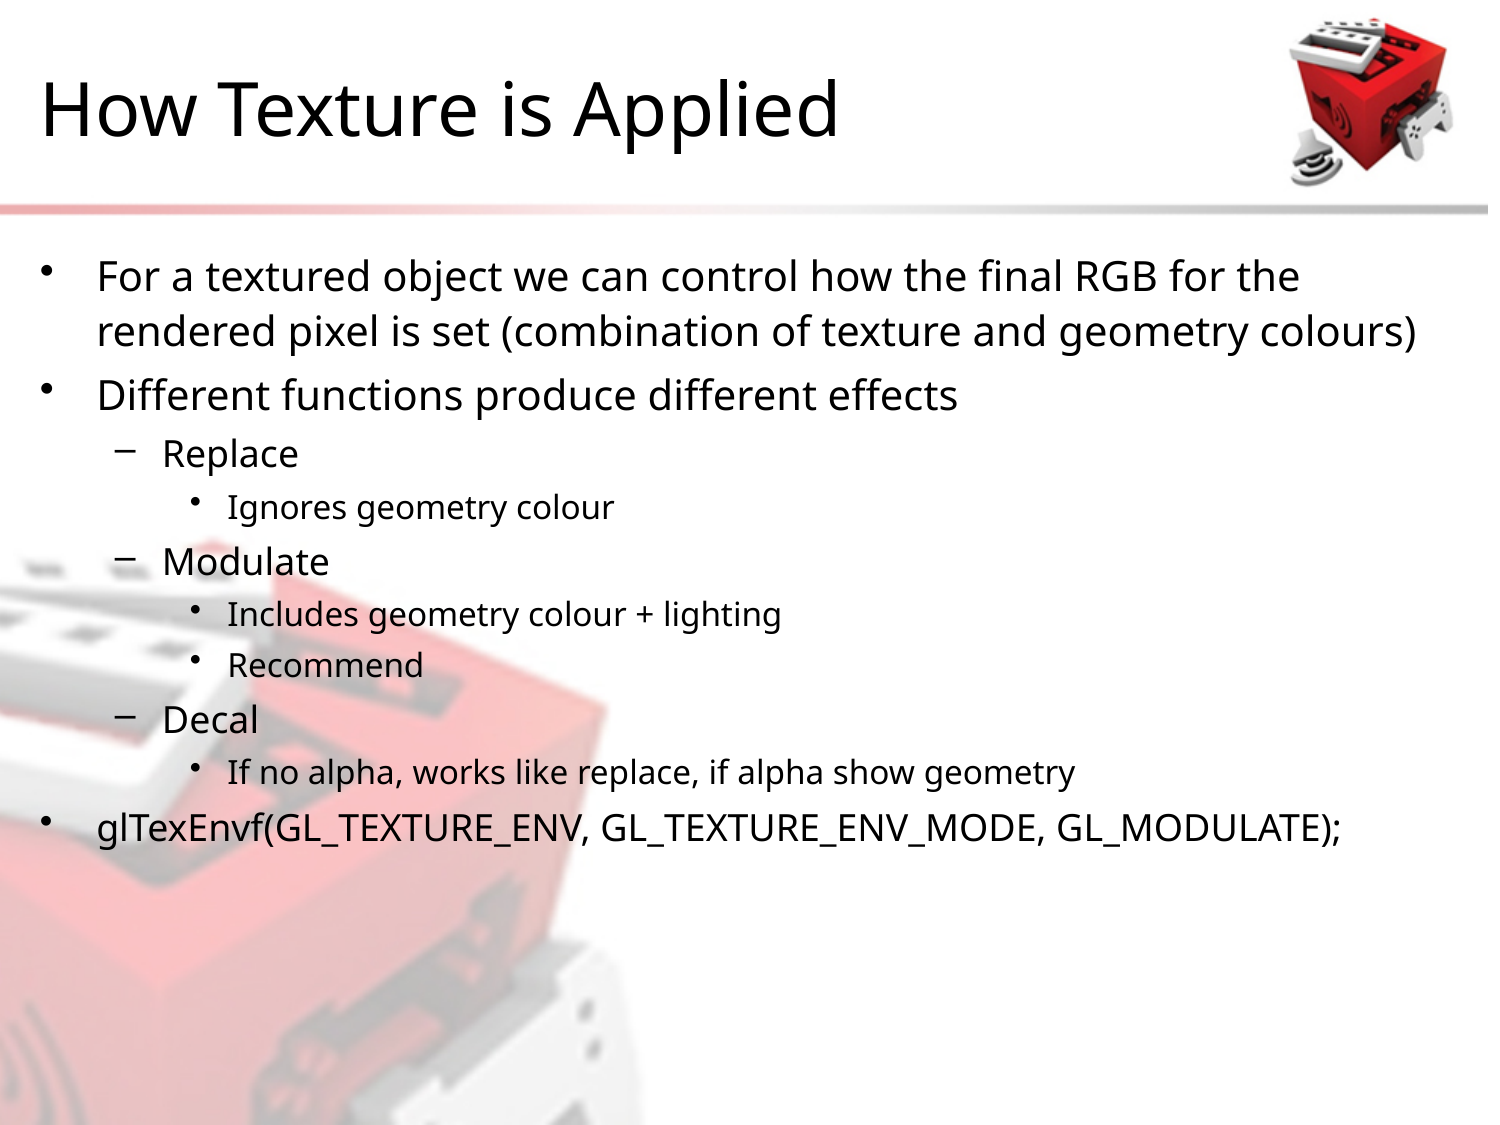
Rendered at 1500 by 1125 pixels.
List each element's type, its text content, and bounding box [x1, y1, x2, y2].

list For a textured object we can control how the final RGB for the rendered pixel is set (combination of texture and geometry colours) Different functions produce different effects Replace Ignores geometry colour Modulate Includes geometry colour + lighting Recommend Decal If no alpha, works like replace, if alpha show geometry glTexEnvf(GL_TEXTURE_ENV, GL_TEXTURE_ENV_MODE, GL_MODULATE); [24, 237, 1450, 1000]
title How Texture is Applied [24, 12, 1275, 200]
picture [0, 1, 1488, 1125]
